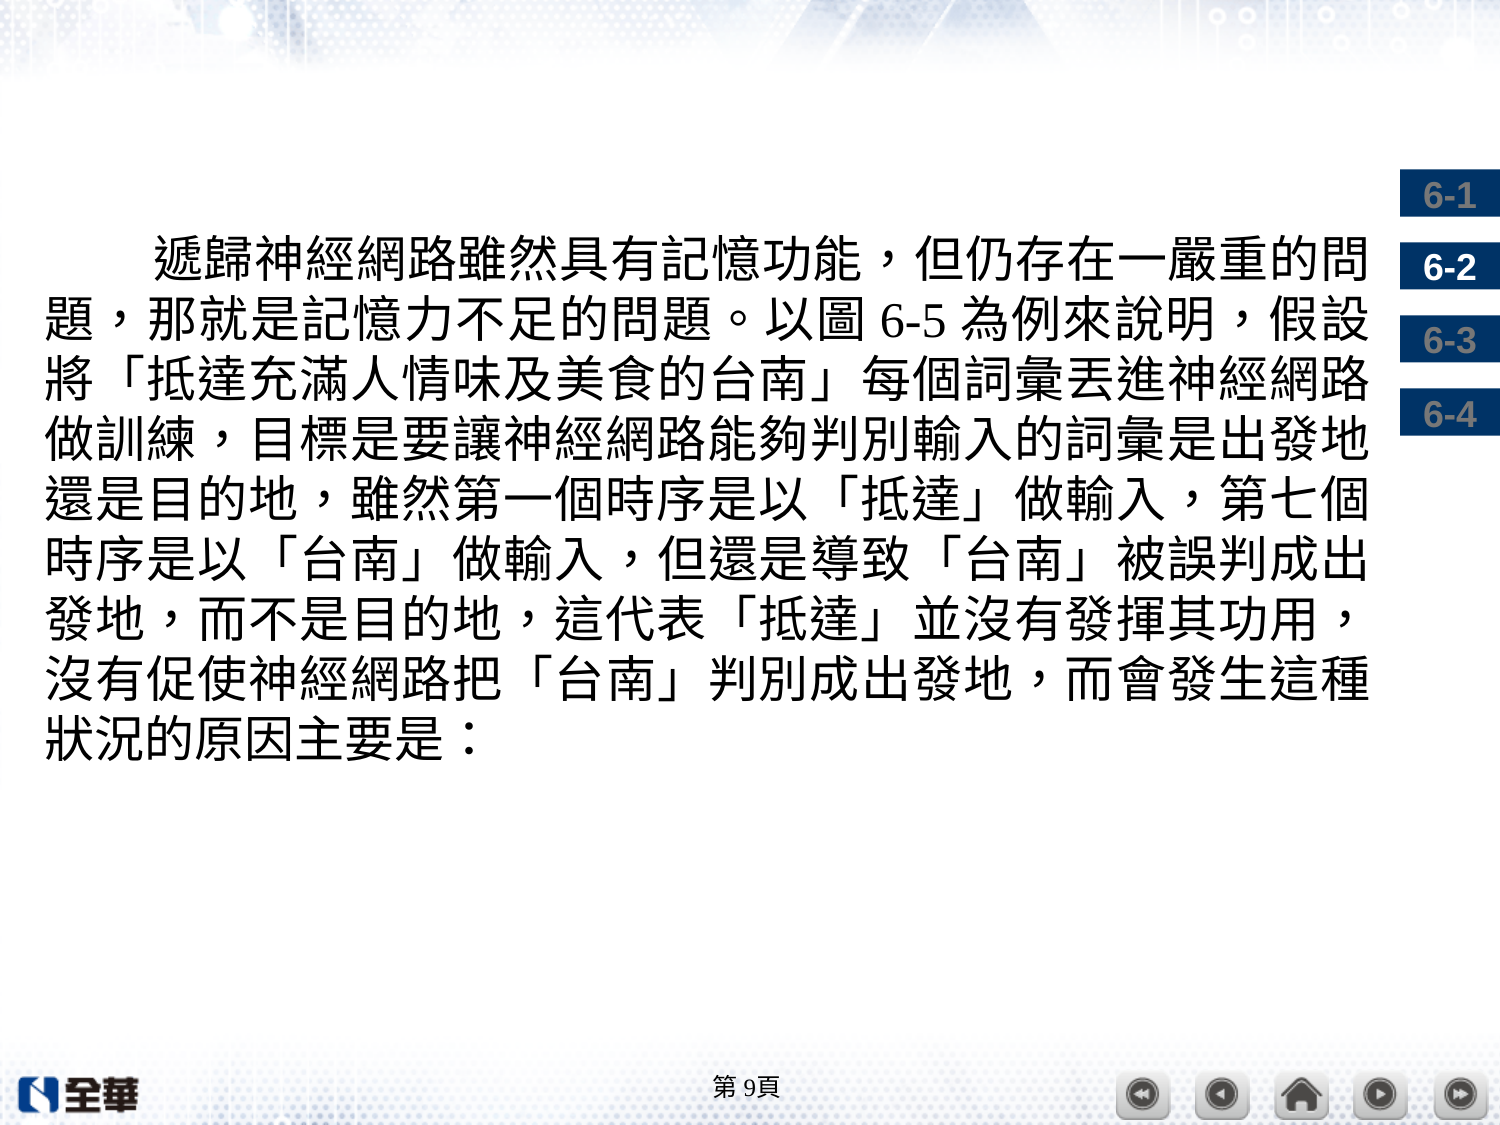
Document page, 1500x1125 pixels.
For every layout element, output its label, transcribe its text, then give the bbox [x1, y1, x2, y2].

picture [0, 0, 1500, 1125]
list 遞歸神經網路雖然具有記憶功能，但仍存在一嚴重的問題，那就是記憶力不足的問題。以圖6-5為例來說明，假設將「抵達充滿人情味及美食的台南」每個詞彙丟進神經網路做訓練，目標是要讓神經網路能夠判別輸入的詞彙是出發地還是目的地，雖然第一個時序是以「抵達」做輸入，第七個時序是以「台南」做輸入，但還是導致「台南」被誤判成出發地，而不是目的地，這代表「抵達」並沒有發揮其功用，沒有促使神經網路把「台南」判別成出發地，而會發生這種狀況的原因主要是： [29, 219, 1386, 1048]
